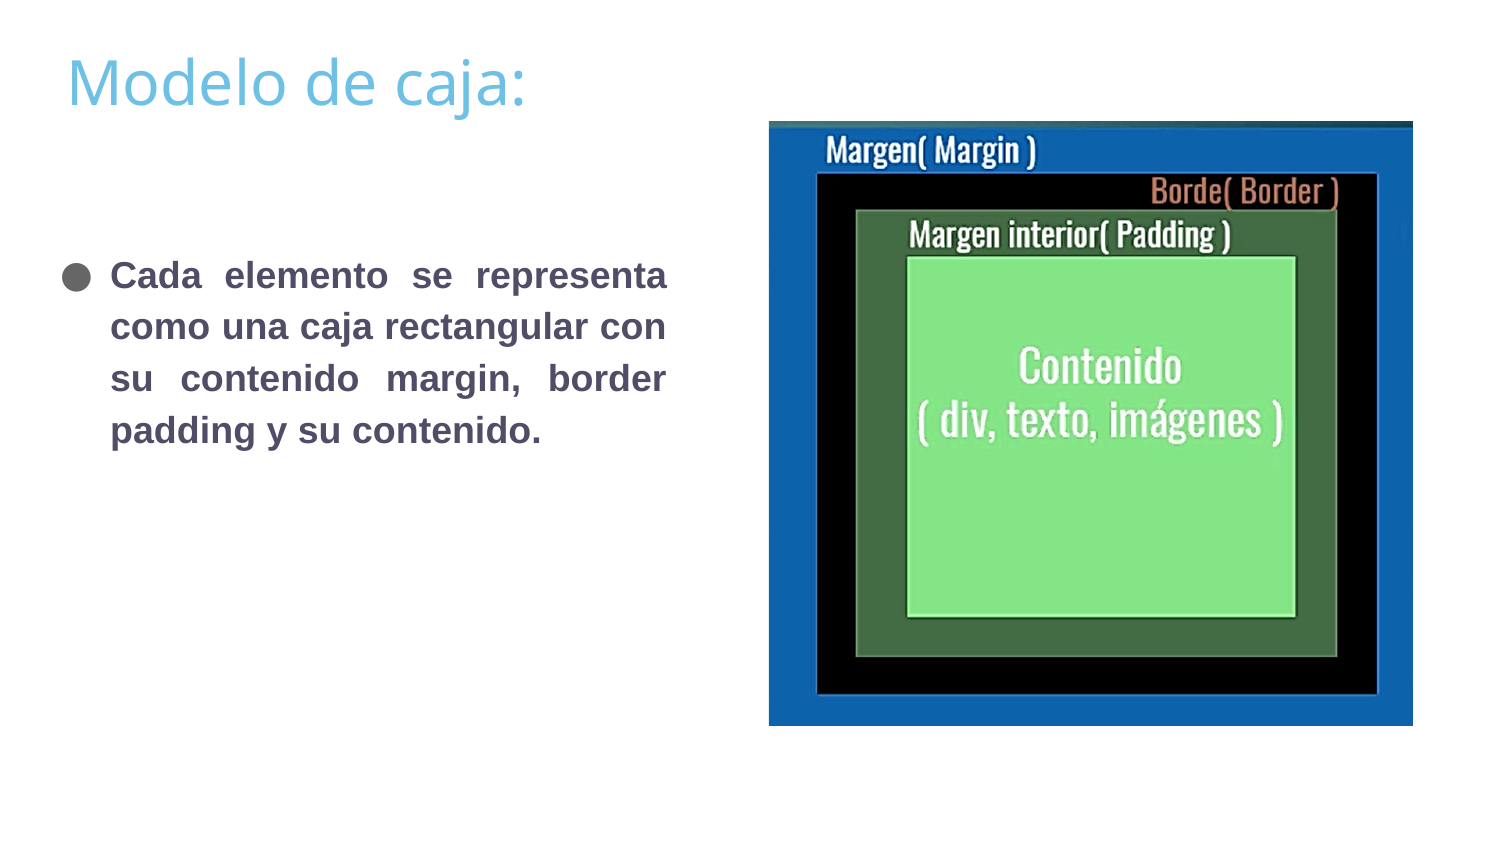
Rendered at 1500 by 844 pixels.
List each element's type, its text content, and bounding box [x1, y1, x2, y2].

picture [768, 121, 1414, 726]
title Modelo de caja: [51, 27, 1449, 122]
text_box Cada elemento se representa como una caja rectangular con su contenido margin, border padding y su contenido. [20, 184, 682, 466]
